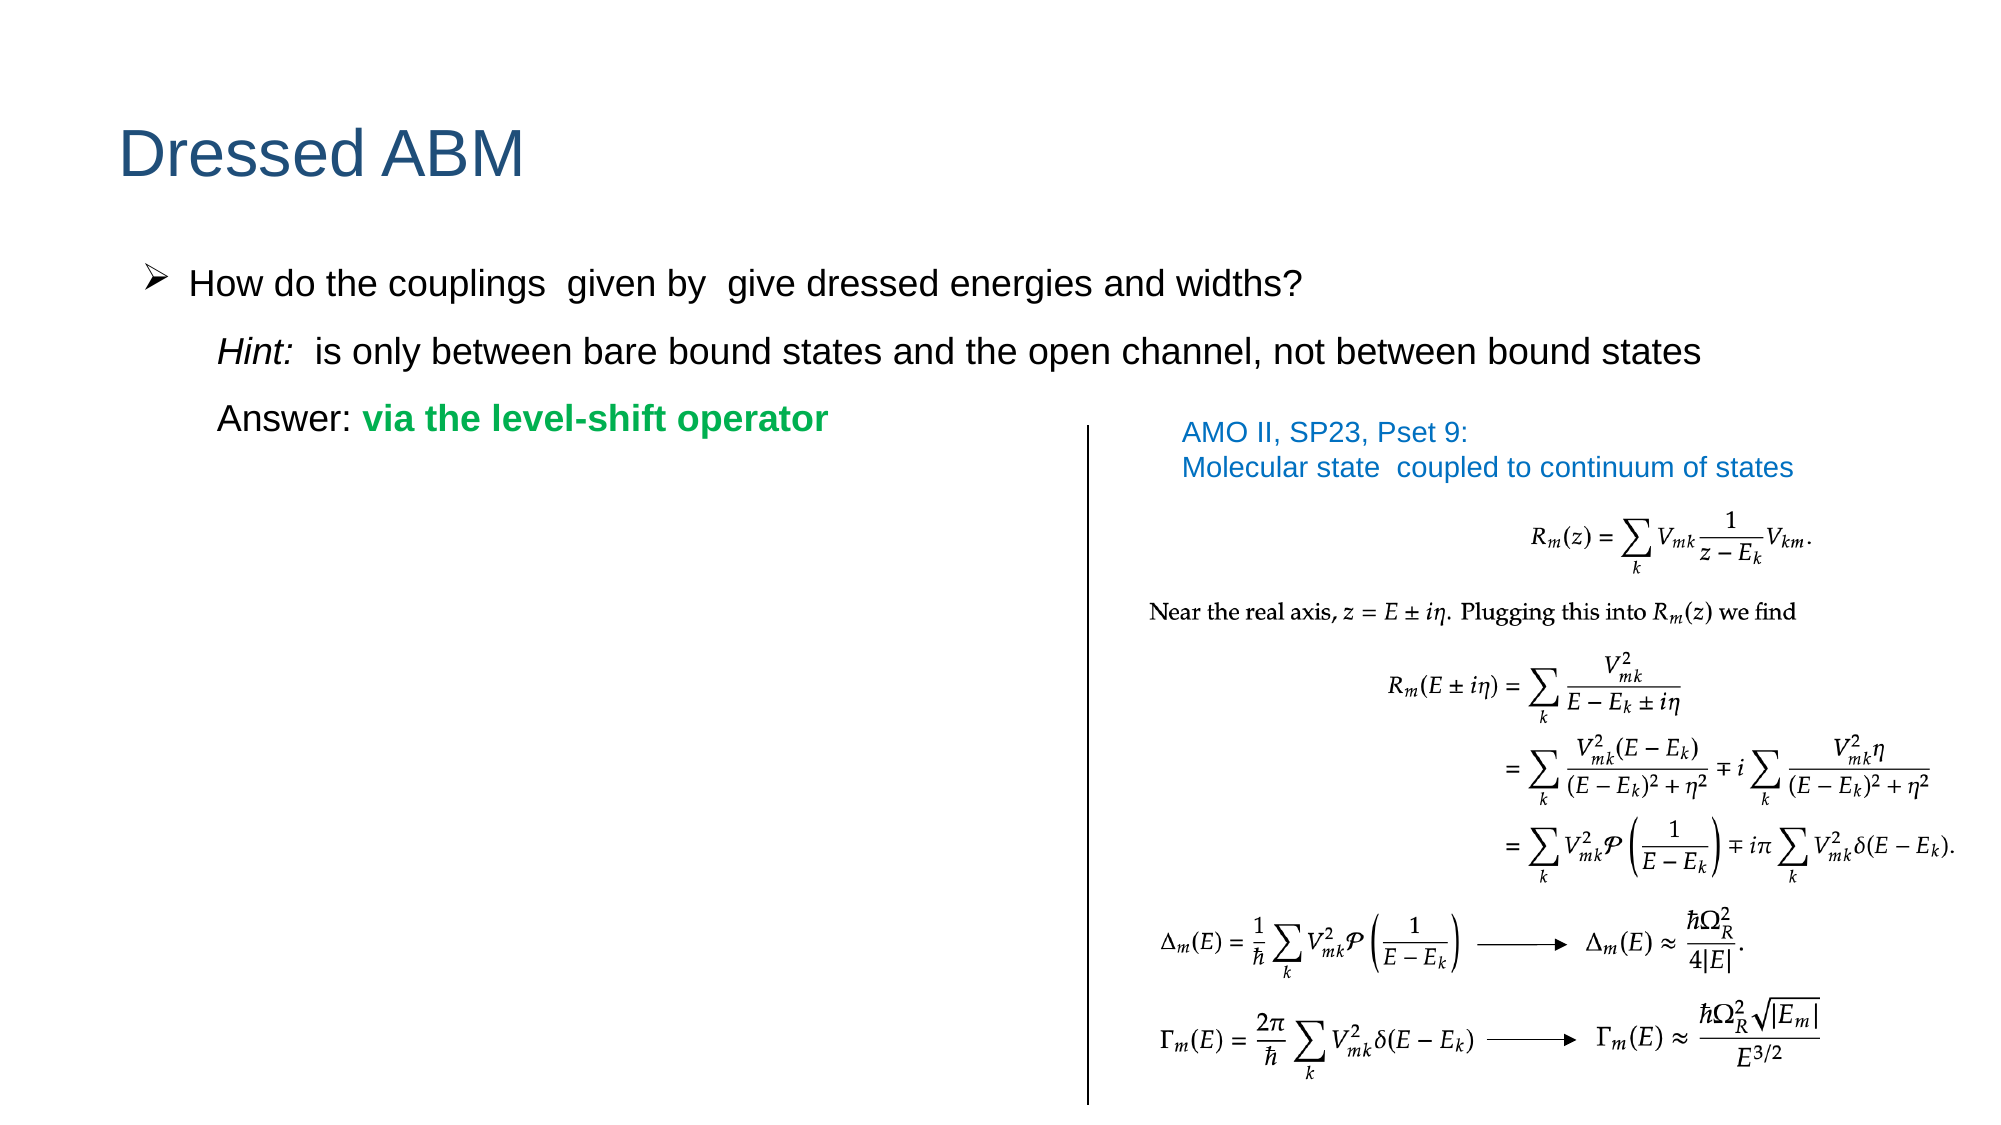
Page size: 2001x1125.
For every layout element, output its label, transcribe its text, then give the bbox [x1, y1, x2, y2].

picture [1141, 902, 1478, 987]
picture [1151, 1004, 1487, 1083]
picture [1570, 891, 1826, 1075]
title Dressed ABM [103, 64, 1764, 247]
picture [1132, 499, 1963, 890]
